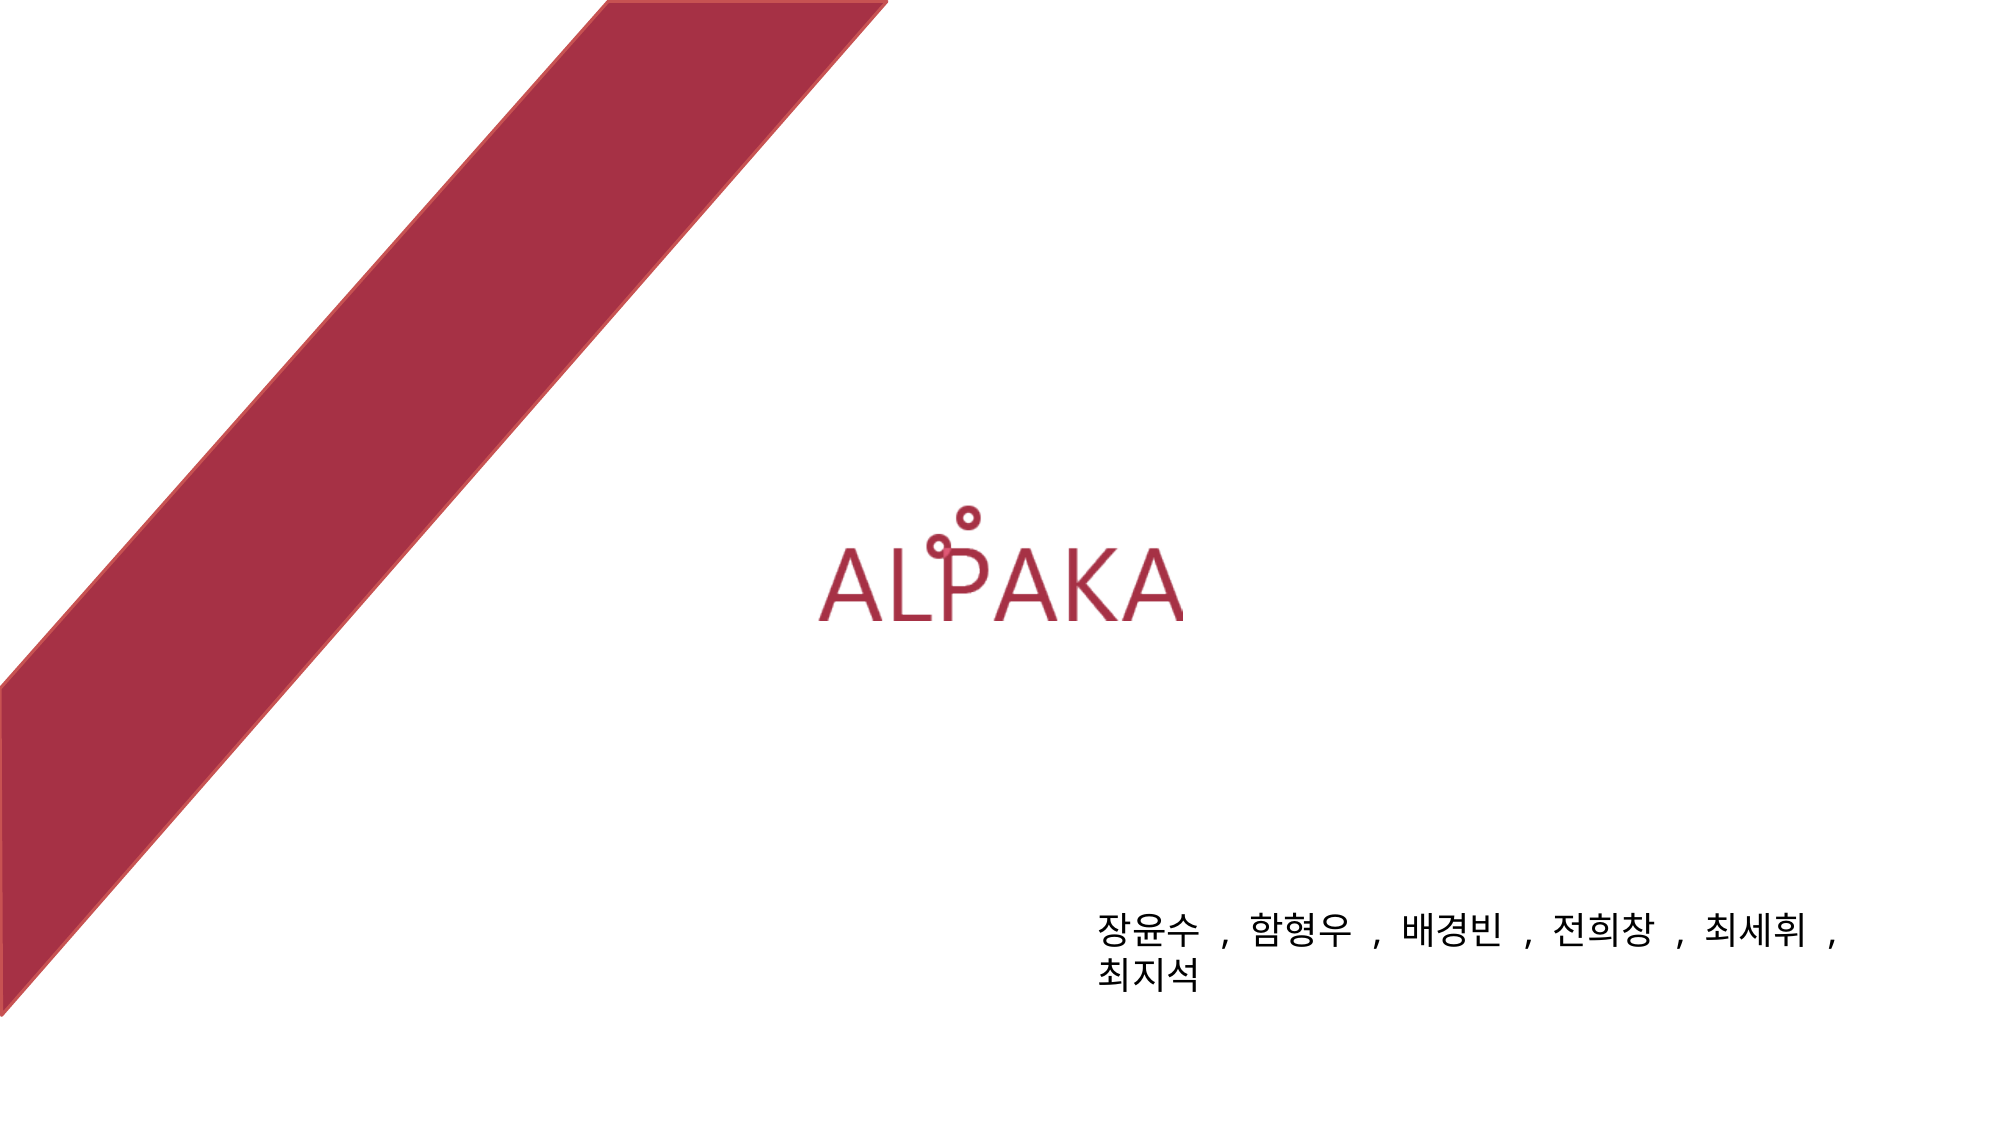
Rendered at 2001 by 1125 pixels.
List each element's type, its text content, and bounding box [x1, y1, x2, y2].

subtitle 장윤수 , 함형우 , 배경빈 , 전희창 , 최세휘 , 최지석 [1082, 899, 1969, 1043]
text_box [0, 0, 889, 1017]
picture [816, 504, 1184, 621]
